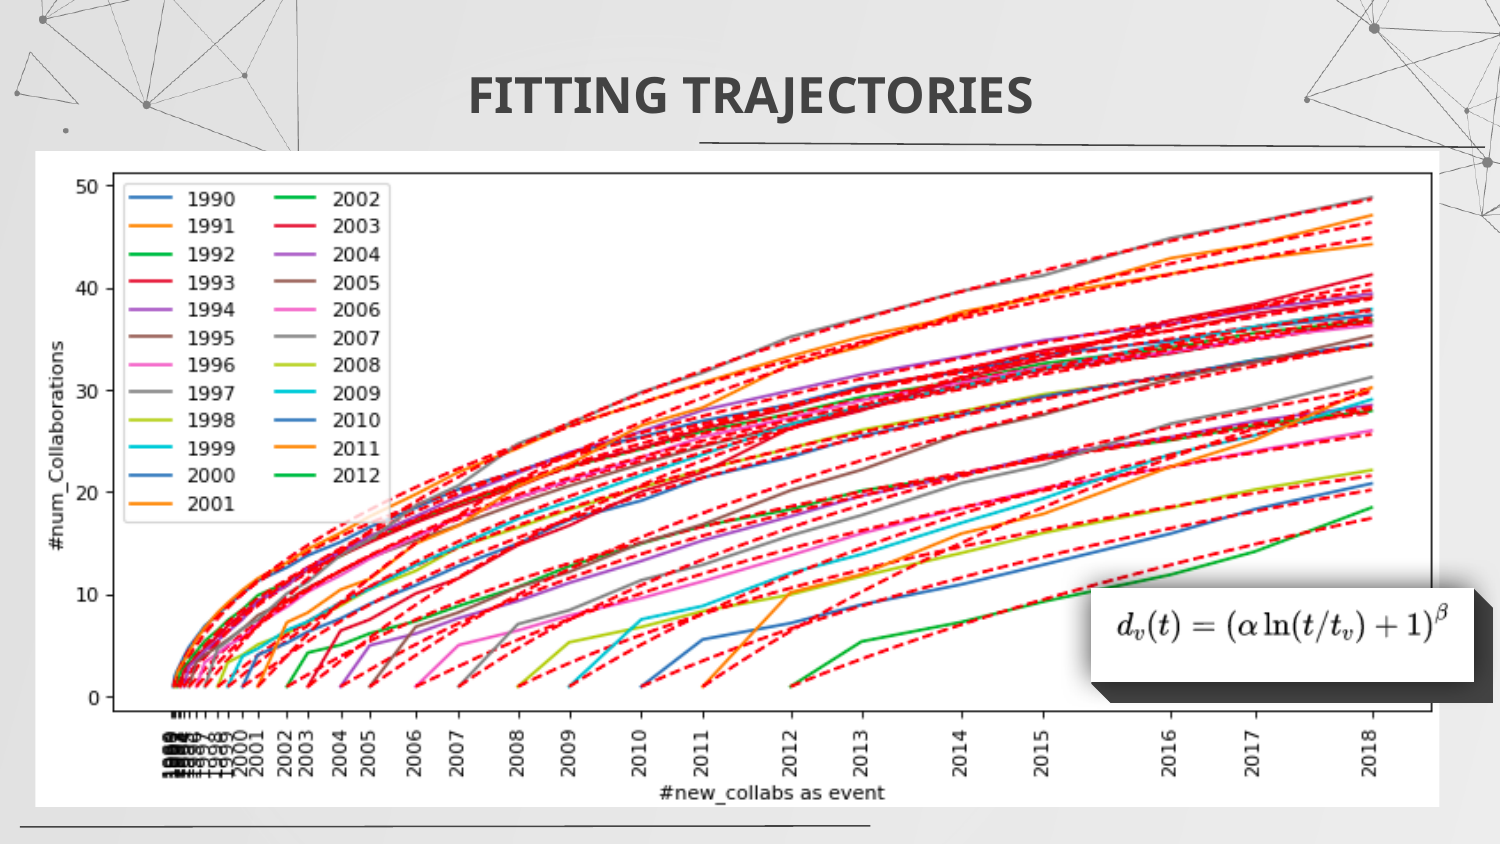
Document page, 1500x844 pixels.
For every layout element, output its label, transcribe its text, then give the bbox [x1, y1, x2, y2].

text_box [1447, 672, 1493, 703]
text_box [699, 142, 1486, 148]
picture [0, 0, 1500, 844]
title FITTING TRAJECTORIES [283, 48, 1218, 149]
